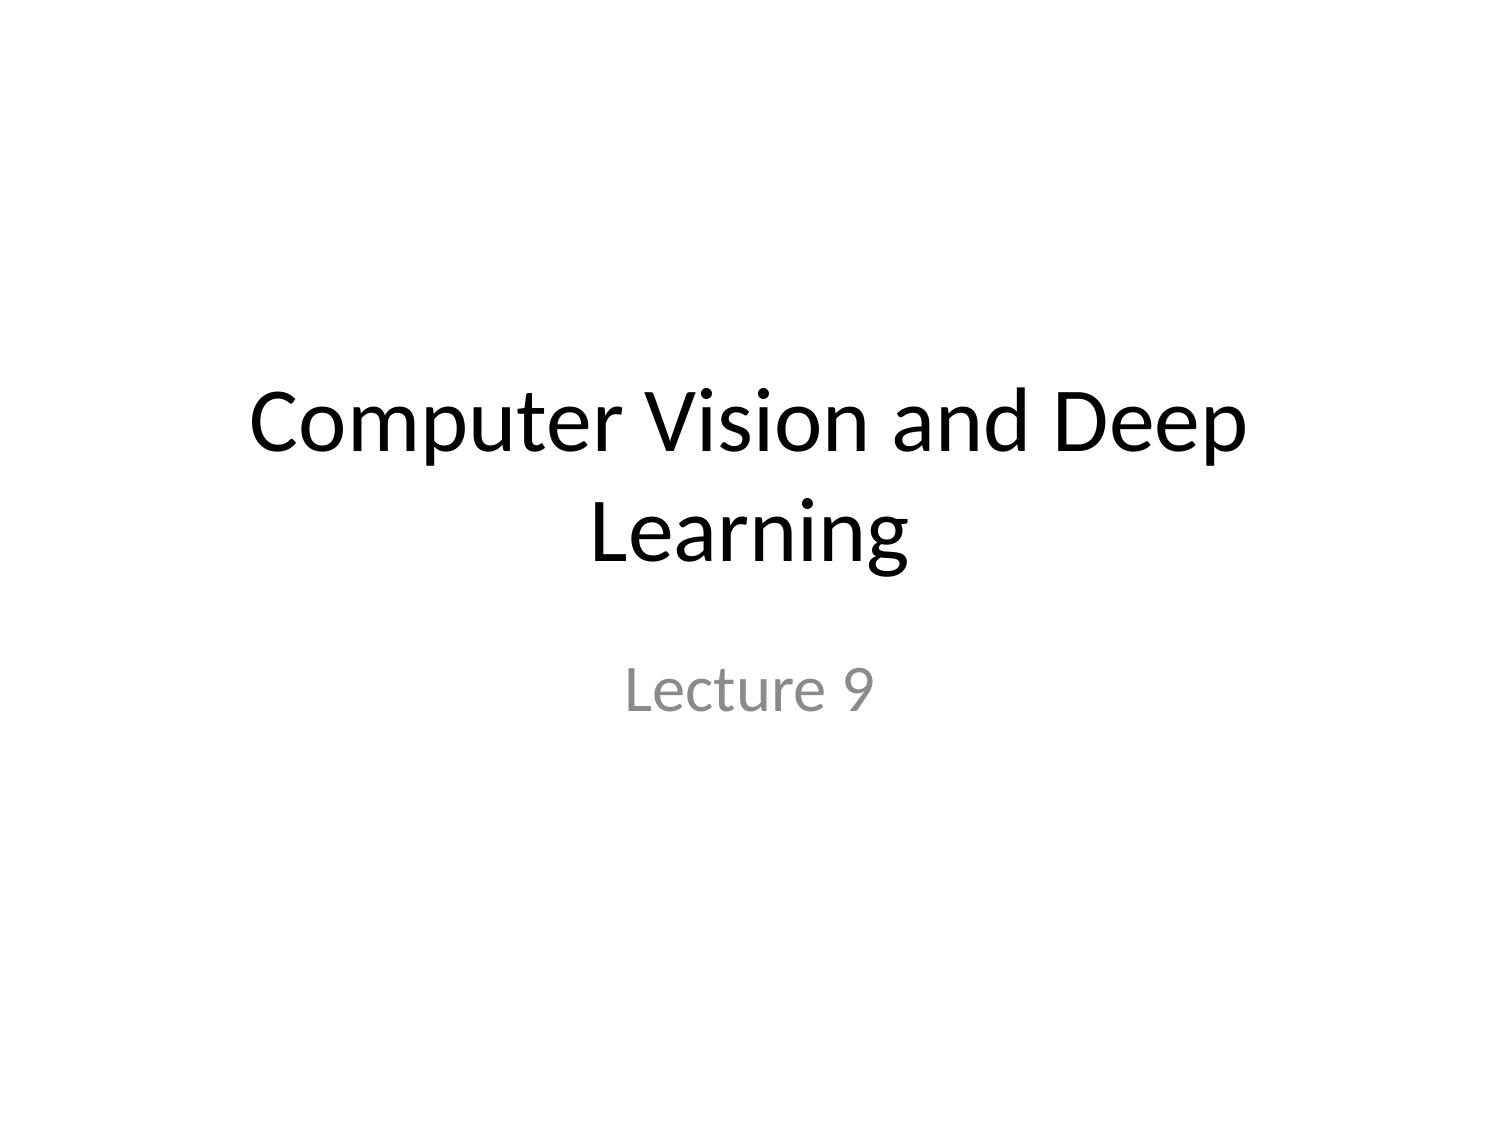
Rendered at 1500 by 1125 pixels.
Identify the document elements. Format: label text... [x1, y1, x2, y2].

title Computer Vision and Deep Learning [112, 349, 1388, 591]
subtitle Lecture 9 [225, 637, 1275, 925]
